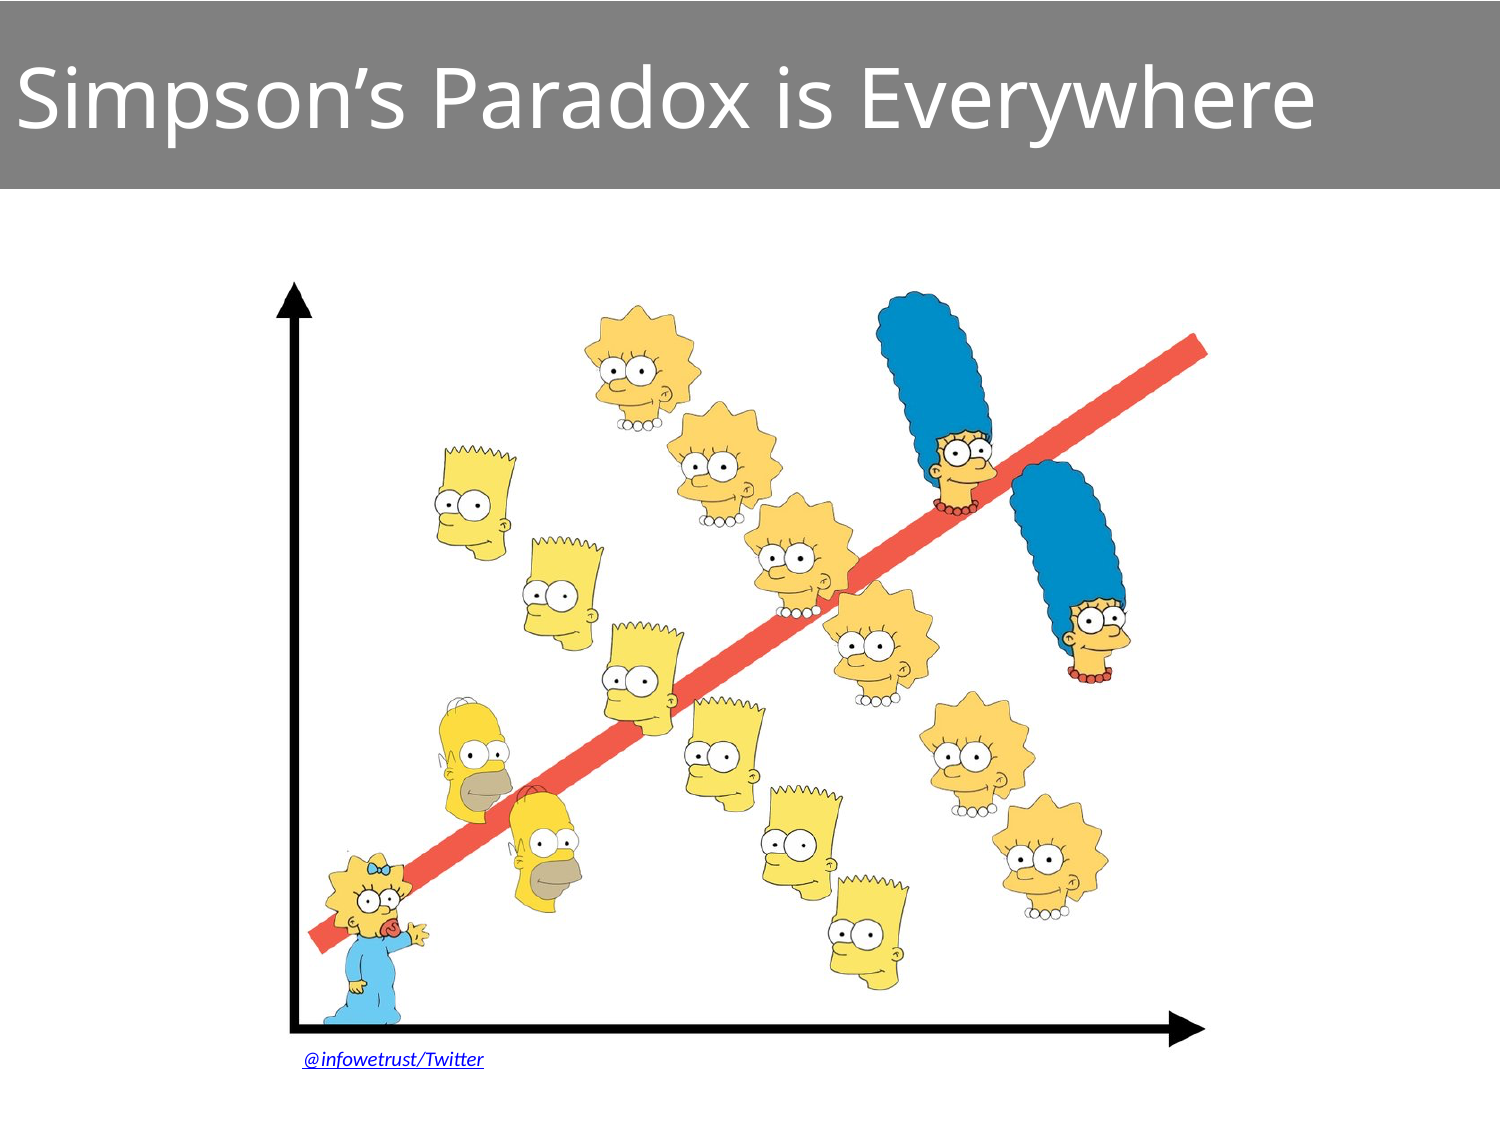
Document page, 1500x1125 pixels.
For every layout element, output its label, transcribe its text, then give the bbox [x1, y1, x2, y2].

title Simpson’s Paradox is Everywhere [0, 1, 1500, 189]
picture [208, 222, 1283, 1094]
